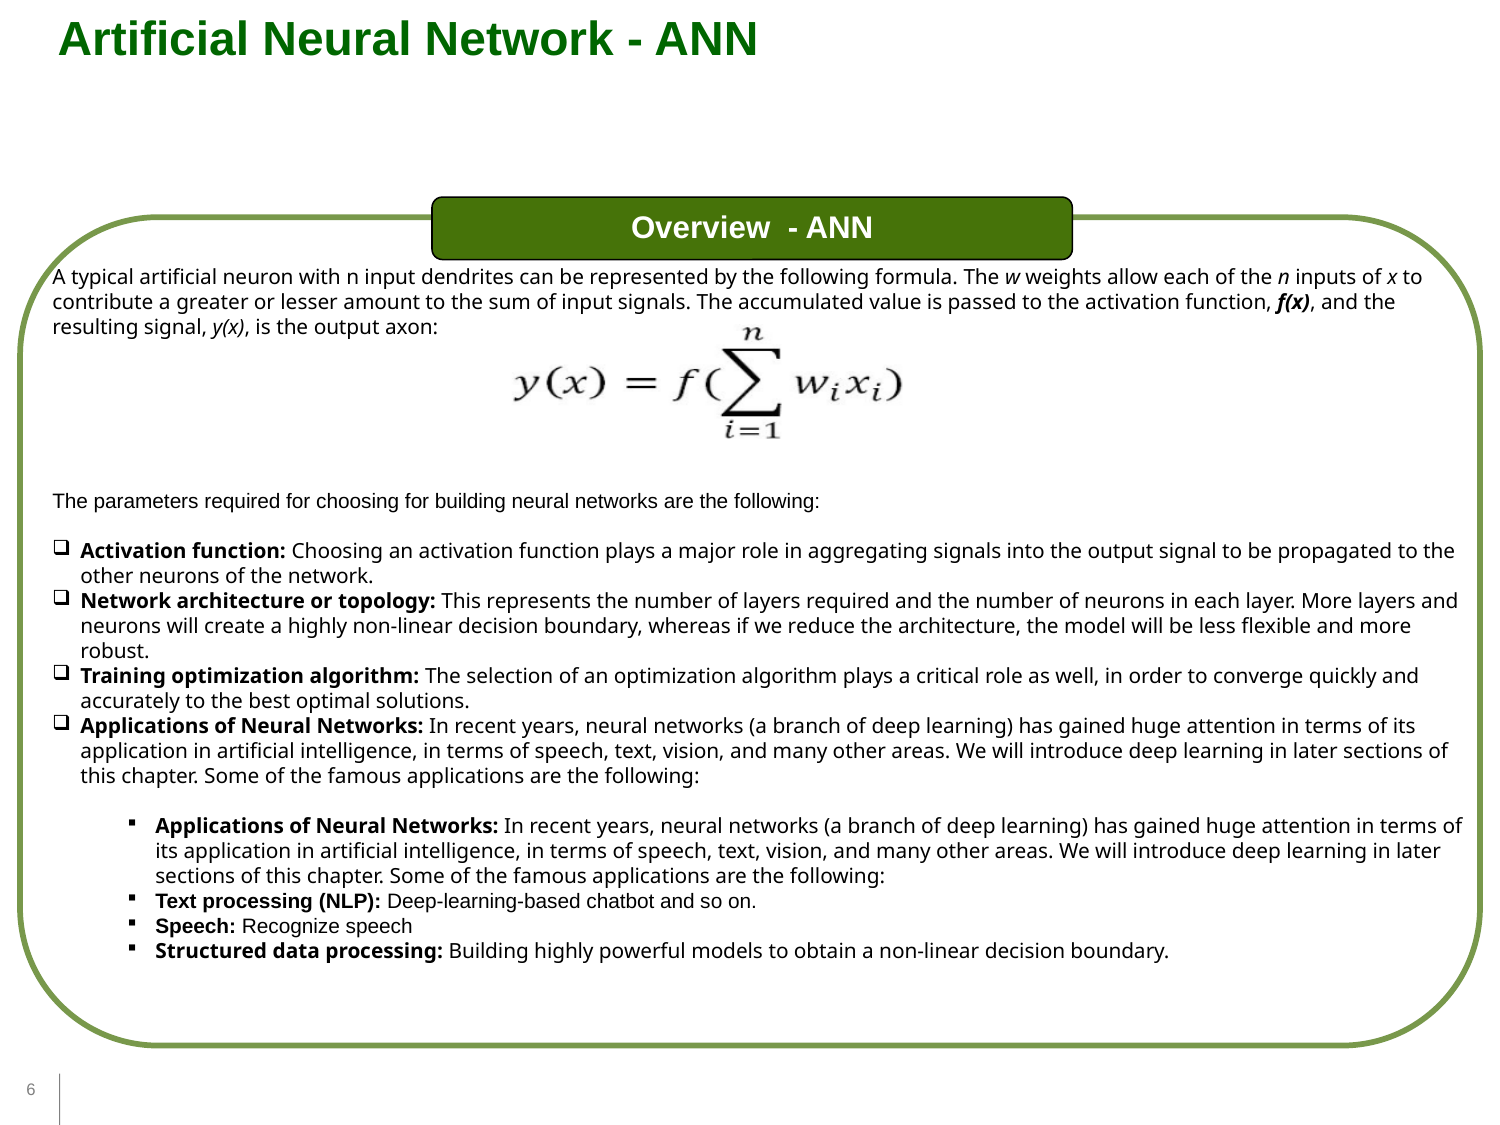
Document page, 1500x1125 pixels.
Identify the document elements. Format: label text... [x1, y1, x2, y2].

text_box [20, 288, 37, 974]
title Artificial Neural Network - ANN [42, 0, 1443, 163]
text_box [1072, 217, 1437, 255]
text_box Overview - ANN [431, 197, 1073, 255]
text_box A typical artificial neuron with n input dendrites can be represented by the following formula. The w weights allow each of the n inputs of x to contribute a greater or lesser amount to the sum of input signals. The accumulated value is passed to the activation function, f(x), and the resulting signal, y(x), is the output axon: The parameters required for choosing for building neural networks are the following: Activation function: Choosing an activation function plays a major role in aggregating signals into the output signal to be propagated to the other neurons of the network. Network architecture or topology: This represents the number of layers required and the number of neurons in each layer. More layers and neurons will create a highly non-linear decision boundary, whereas if we reduce the architecture, the model will be less flexible and more robust. Training optimization algorithm: The selection of an optimization algorithm plays a critical role as well, in order to converge quickly and accurately to the best optimal solutions. Applications of Neural Networks: In recent years, neural networks (a branch of deep learning) has gained huge attention in terms of its application in artificial intelligence, in terms of speech, text, vision, and many other areas. We will introduce deep learning in later sections of this chapter. Some of the famous applications are the following: Applications of Neural Networks: In recent years, neural networks (a branch of deep learning) has gained huge attention in terms of its application in artificial intelligence, in terms of speech, text, vision, and many other areas. We will introduce deep learning in later sections of this chapter. Some of the famous applications are the following: Text processing (NLP): Deep-learning-based chatbot and so on. Speech: Recognize speech Structured data processing: Building highly powerful models to obtain a non-linear decision boundary. [37, 255, 1480, 1045]
text_box [63, 217, 433, 255]
picture [503, 324, 913, 449]
